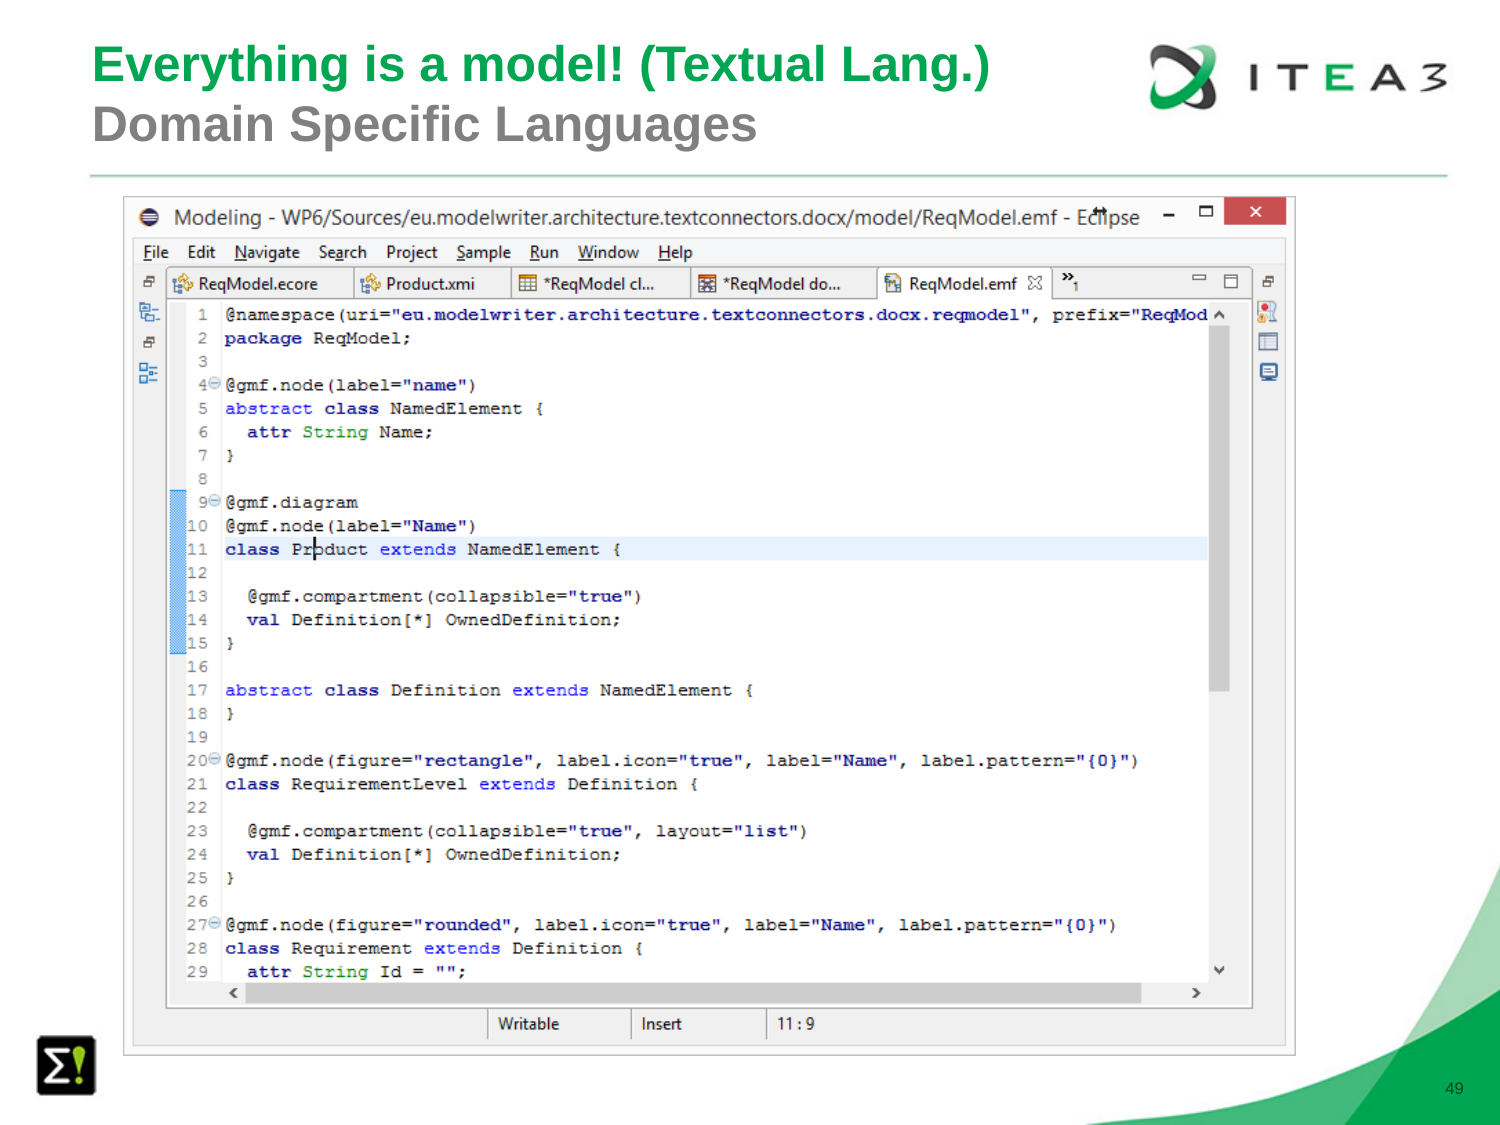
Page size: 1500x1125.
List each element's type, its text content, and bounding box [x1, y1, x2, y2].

picture [0, 0, 1500, 1125]
title Everything is a model! (Textual Lang.) Domain Specific Languages [76, 23, 1099, 160]
